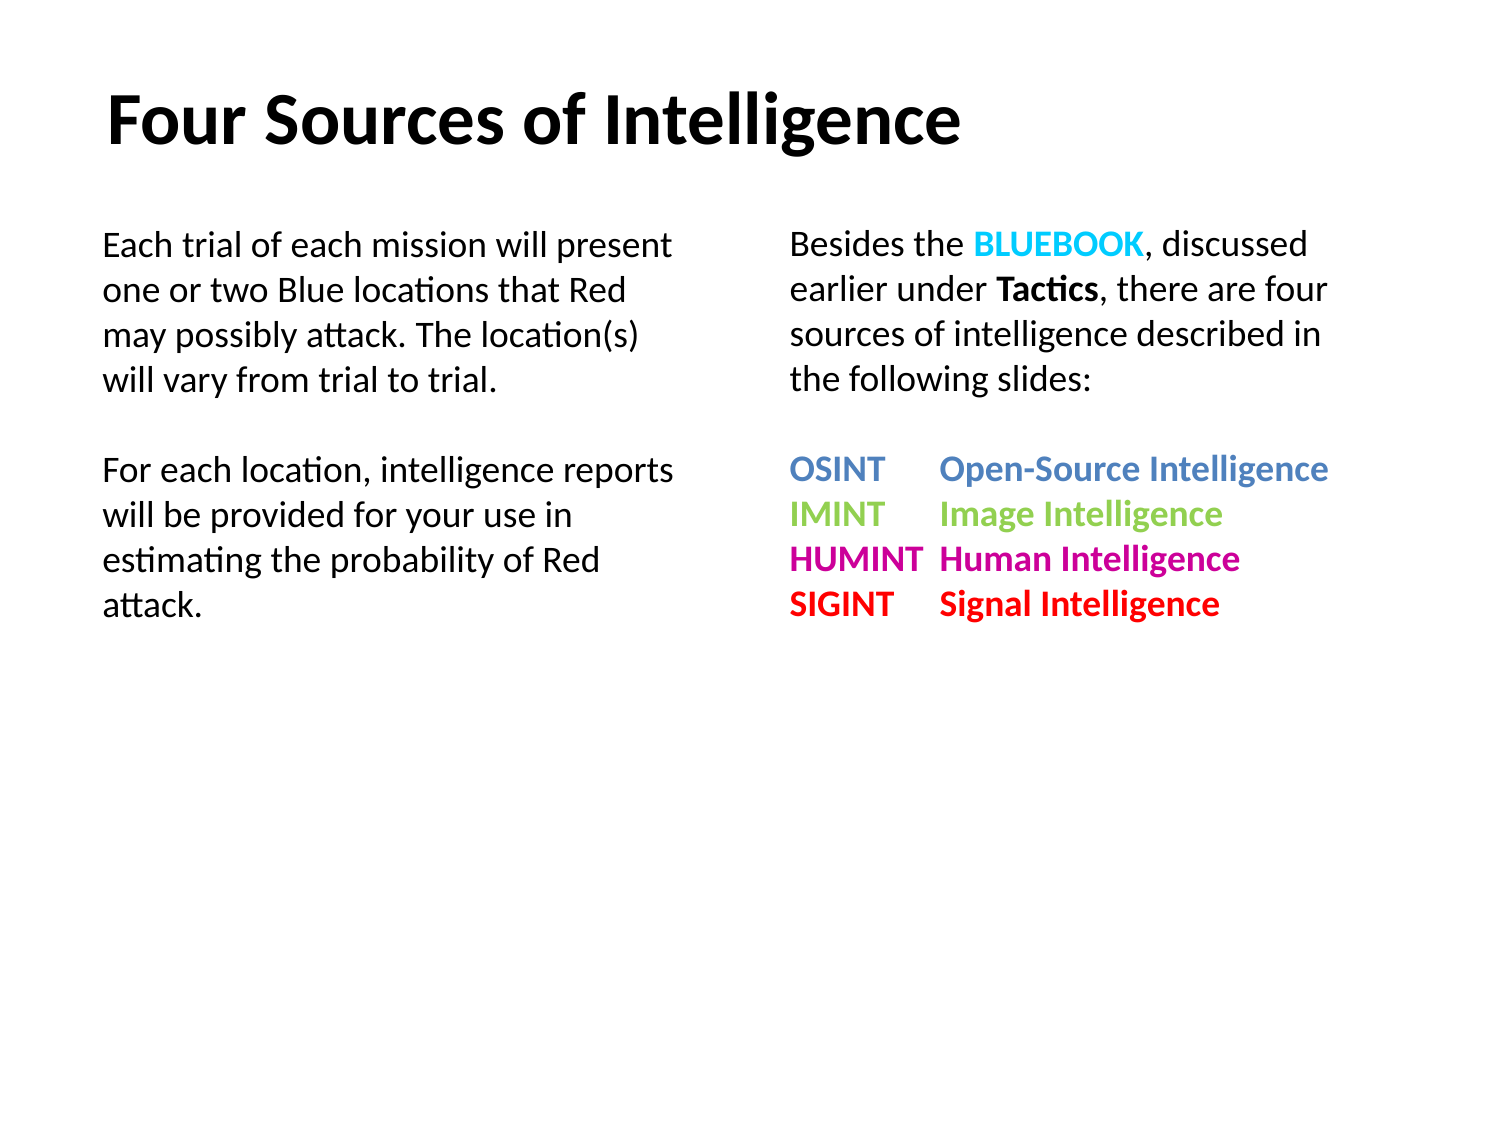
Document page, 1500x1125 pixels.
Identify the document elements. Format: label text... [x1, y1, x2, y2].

text_box Four Sources of Intelligence [92, 62, 979, 168]
text_box Each trial of each mission will present one or two Blue locations that Red may possibly attack. The location(s) will vary from trial to trial. For each location, intelligence reports will be provided for your use in estimating the probability of Red attack. [87, 212, 700, 678]
text_box Besides the BLUEBOOK, discussed earlier under Tactics, there are four sources of intelligence described in the following slides: OSINT Open-Source Intelligence IMINT Image Intelligence HUMINT Human Intelligence SIGINT Signal Intelligence [774, 211, 1388, 721]
